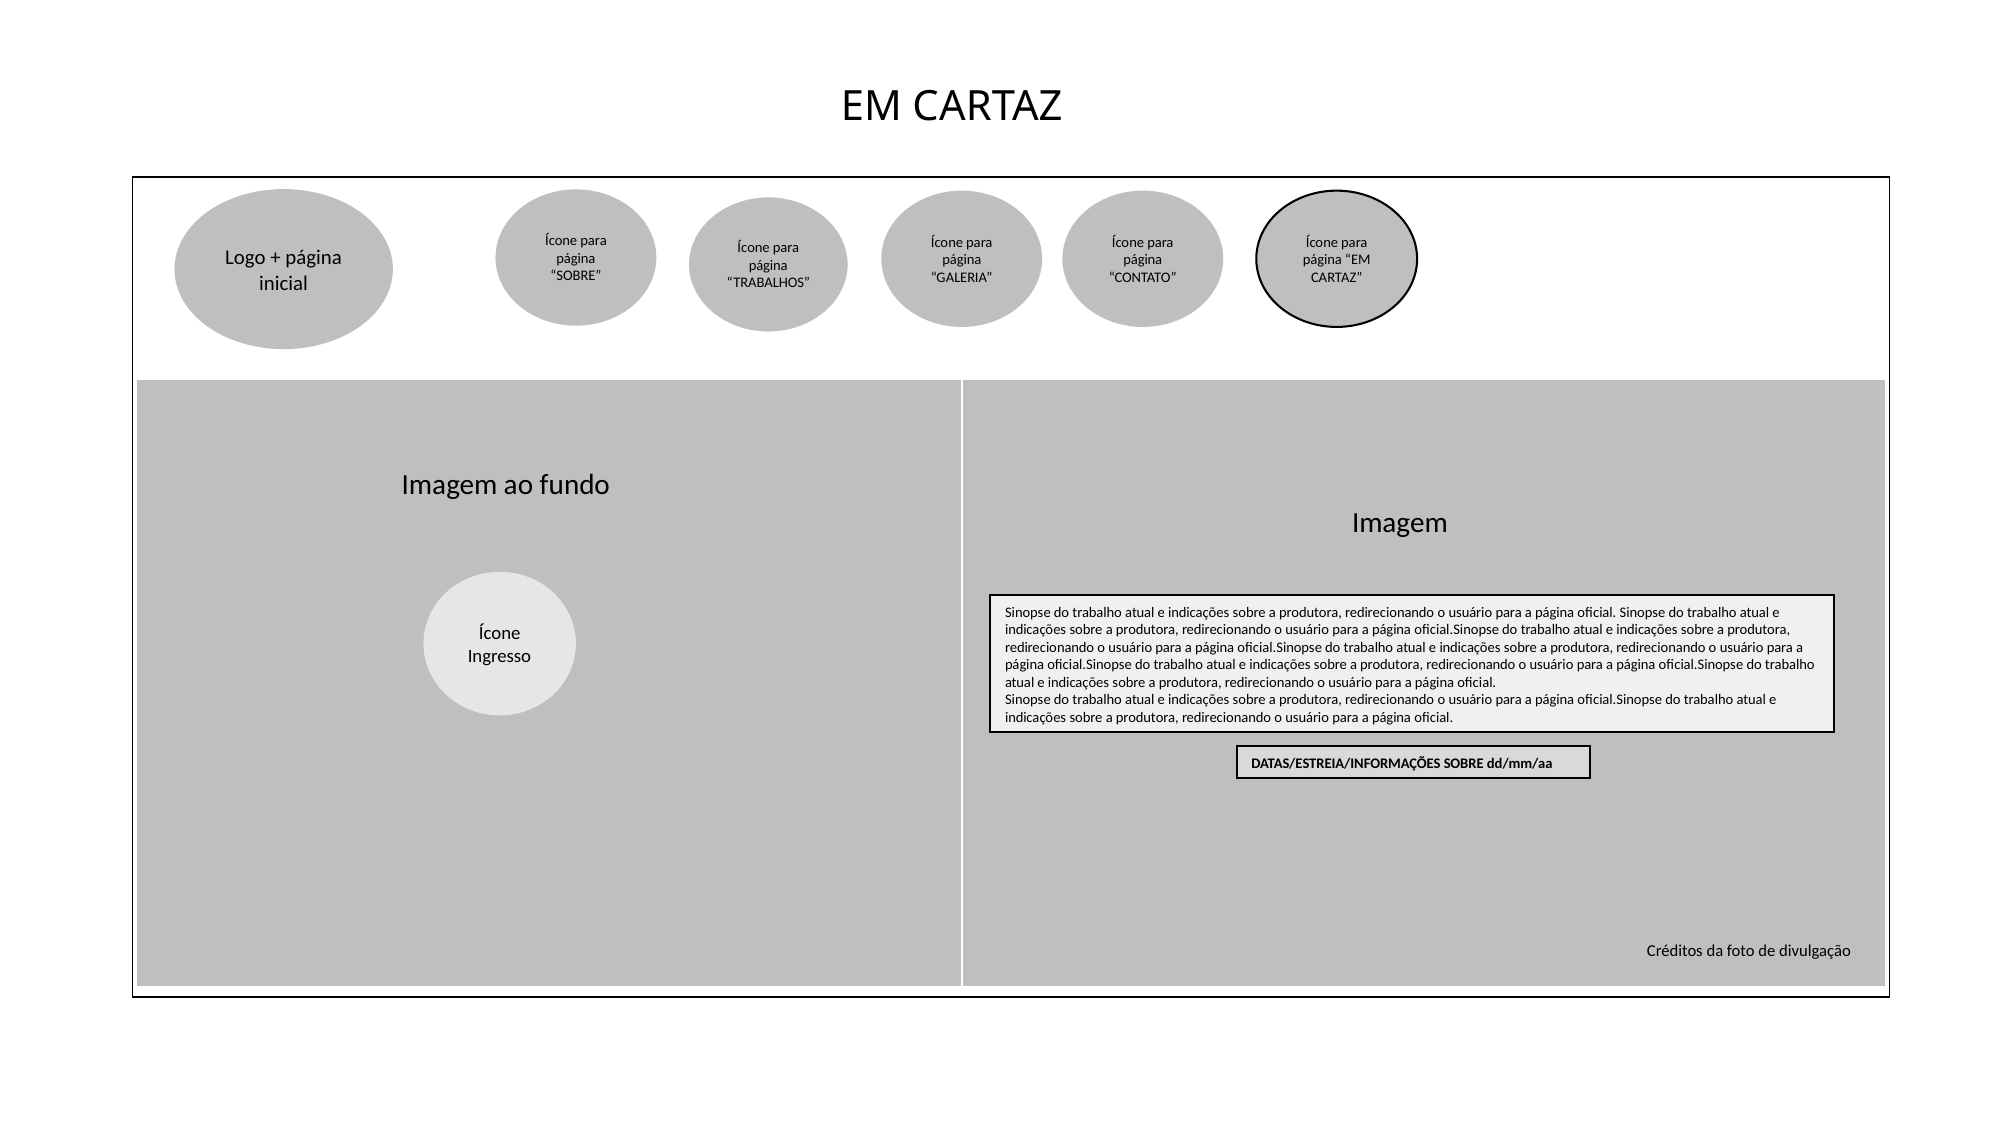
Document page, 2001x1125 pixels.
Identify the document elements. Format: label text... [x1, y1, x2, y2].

text_box Ícone para página “SOBRE” [494, 188, 658, 327]
text_box Ícone para página “CONTATO” [1061, 189, 1225, 328]
text_box Imagem ao fundo [386, 457, 711, 508]
text_box DATAS/ESTREIA/INFORMAÇÕES SOBRE dd/mm/aa [1482, 745, 1591, 779]
text_box EM CARTAZ [825, 71, 1078, 137]
text_box DATAS/ESTREIA/INFORMAÇÕES SOBRE dd/mm/aa [1236, 745, 1481, 779]
text_box Ícone para página “TRABALHOS” [686, 195, 850, 334]
text_box Ícone para página “EM CARTAZ” [1255, 189, 1419, 328]
text_box Créditos da foto de divulgação [1632, 932, 1877, 968]
text_box Imagem [1337, 496, 1490, 546]
text_box Sinopse do trabalho atual e indicações sobre a produtora, redirecionando o usuário para a página oficial. Sinopse do trabalho atual e indicações sobre a produtora, redirecionando o usuário para a página oficial.Sinopse do trabalho atual e indicações sobre a produtora, redirecionando o usuário para a página oficial.Sinopse do trabalho atual e indicações sobre a produtora, redirecionando o usuário para a página oficial.Sinopse do trabalho atual e indicações sobre a produtora, redirecionando o usuário para a página oficial.Sinopse do trabalho atual e indicações sobre a produtora, redirecionando o usuário para a página oficial. Sinopse do trabalho atual e indicações sobre a produtora, redirecionando o usuário para a página oficial.Sinopse do trabalho atual e indicações sobre a produtora, redirecionando o usuário para a página oficial. [989, 594, 1835, 733]
text_box [135, 378, 961, 988]
text_box Mauris a tortor [131, 176, 1890, 998]
text_box [961, 378, 1887, 988]
text_box Logo + página inicial [173, 188, 394, 351]
text_box Ícone para página “GALERIA” [880, 189, 1044, 328]
text_box Ícone Ingresso [422, 570, 577, 717]
